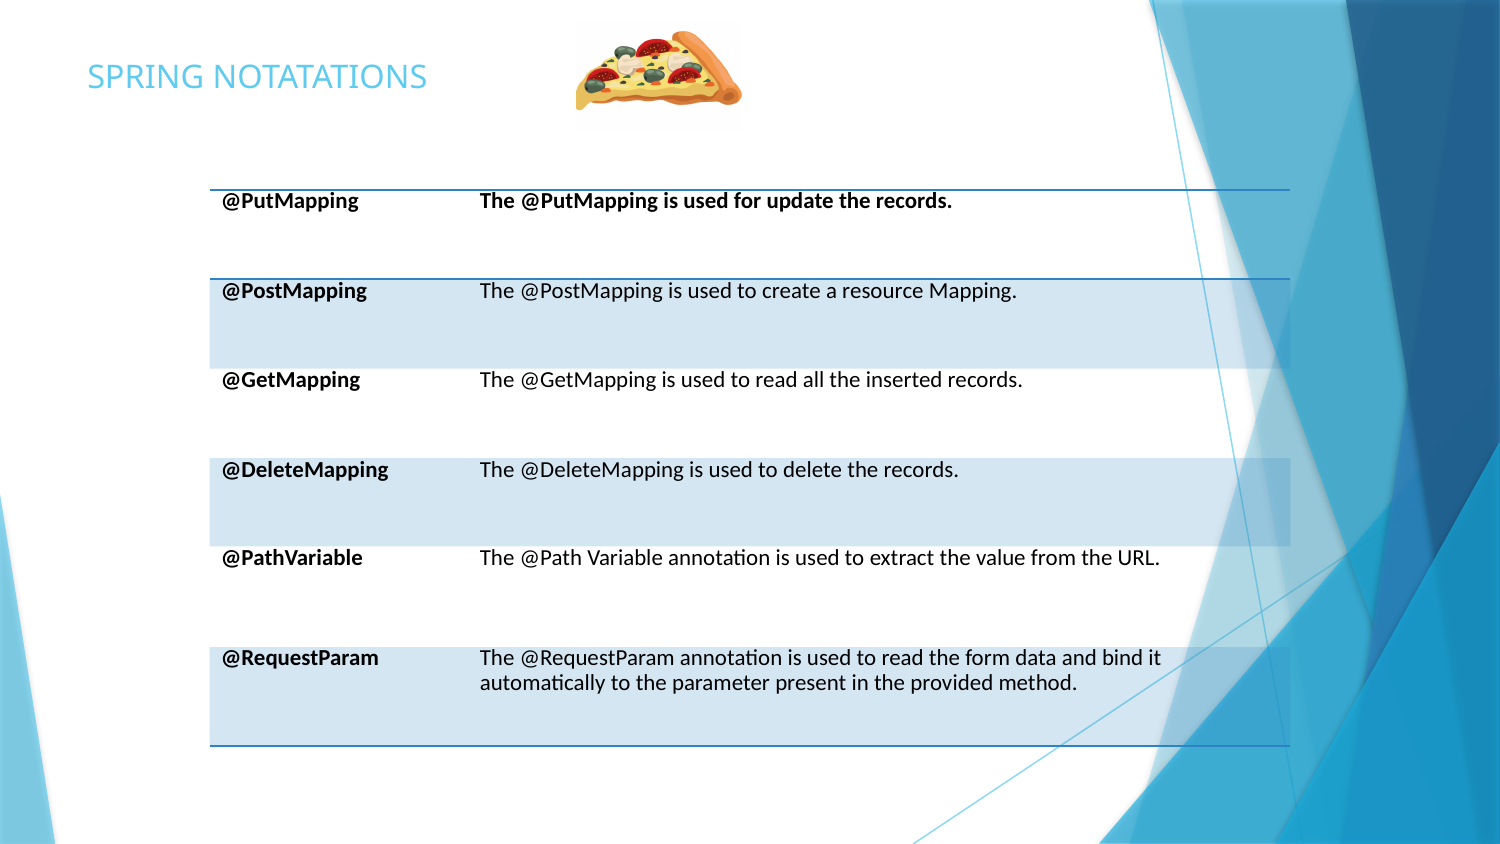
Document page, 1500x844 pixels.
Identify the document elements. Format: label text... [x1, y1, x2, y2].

table_cell The @PostMapping is used to create a resource Mapping. [469, 280, 1290, 369]
title SPRING NOTATATIONS [72, 48, 1337, 142]
table_cell @DeleteMapping [210, 458, 469, 546]
table_cell @PathVariable [210, 546, 469, 647]
table_header @PutMapping [210, 191, 469, 278]
table_cell @RequestParam [210, 647, 469, 745]
table_cell The @DeleteMapping is used to delete the records. [469, 458, 1290, 546]
picture [575, 20, 742, 130]
table_cell The @GetMapping is used to read all the inserted records. [469, 369, 1290, 458]
table_header The @PutMapping is used for update the records. [469, 191, 1290, 278]
table_cell The @RequestParam annotation is used to read the form data and bind it automatically to the parameter present in the provided method. [469, 647, 1290, 745]
table_cell @GetMapping [210, 369, 469, 458]
table_cell @PostMapping [210, 280, 469, 369]
table_cell The @Path Variable annotation is used to extract the value from the URL. [469, 546, 1290, 647]
